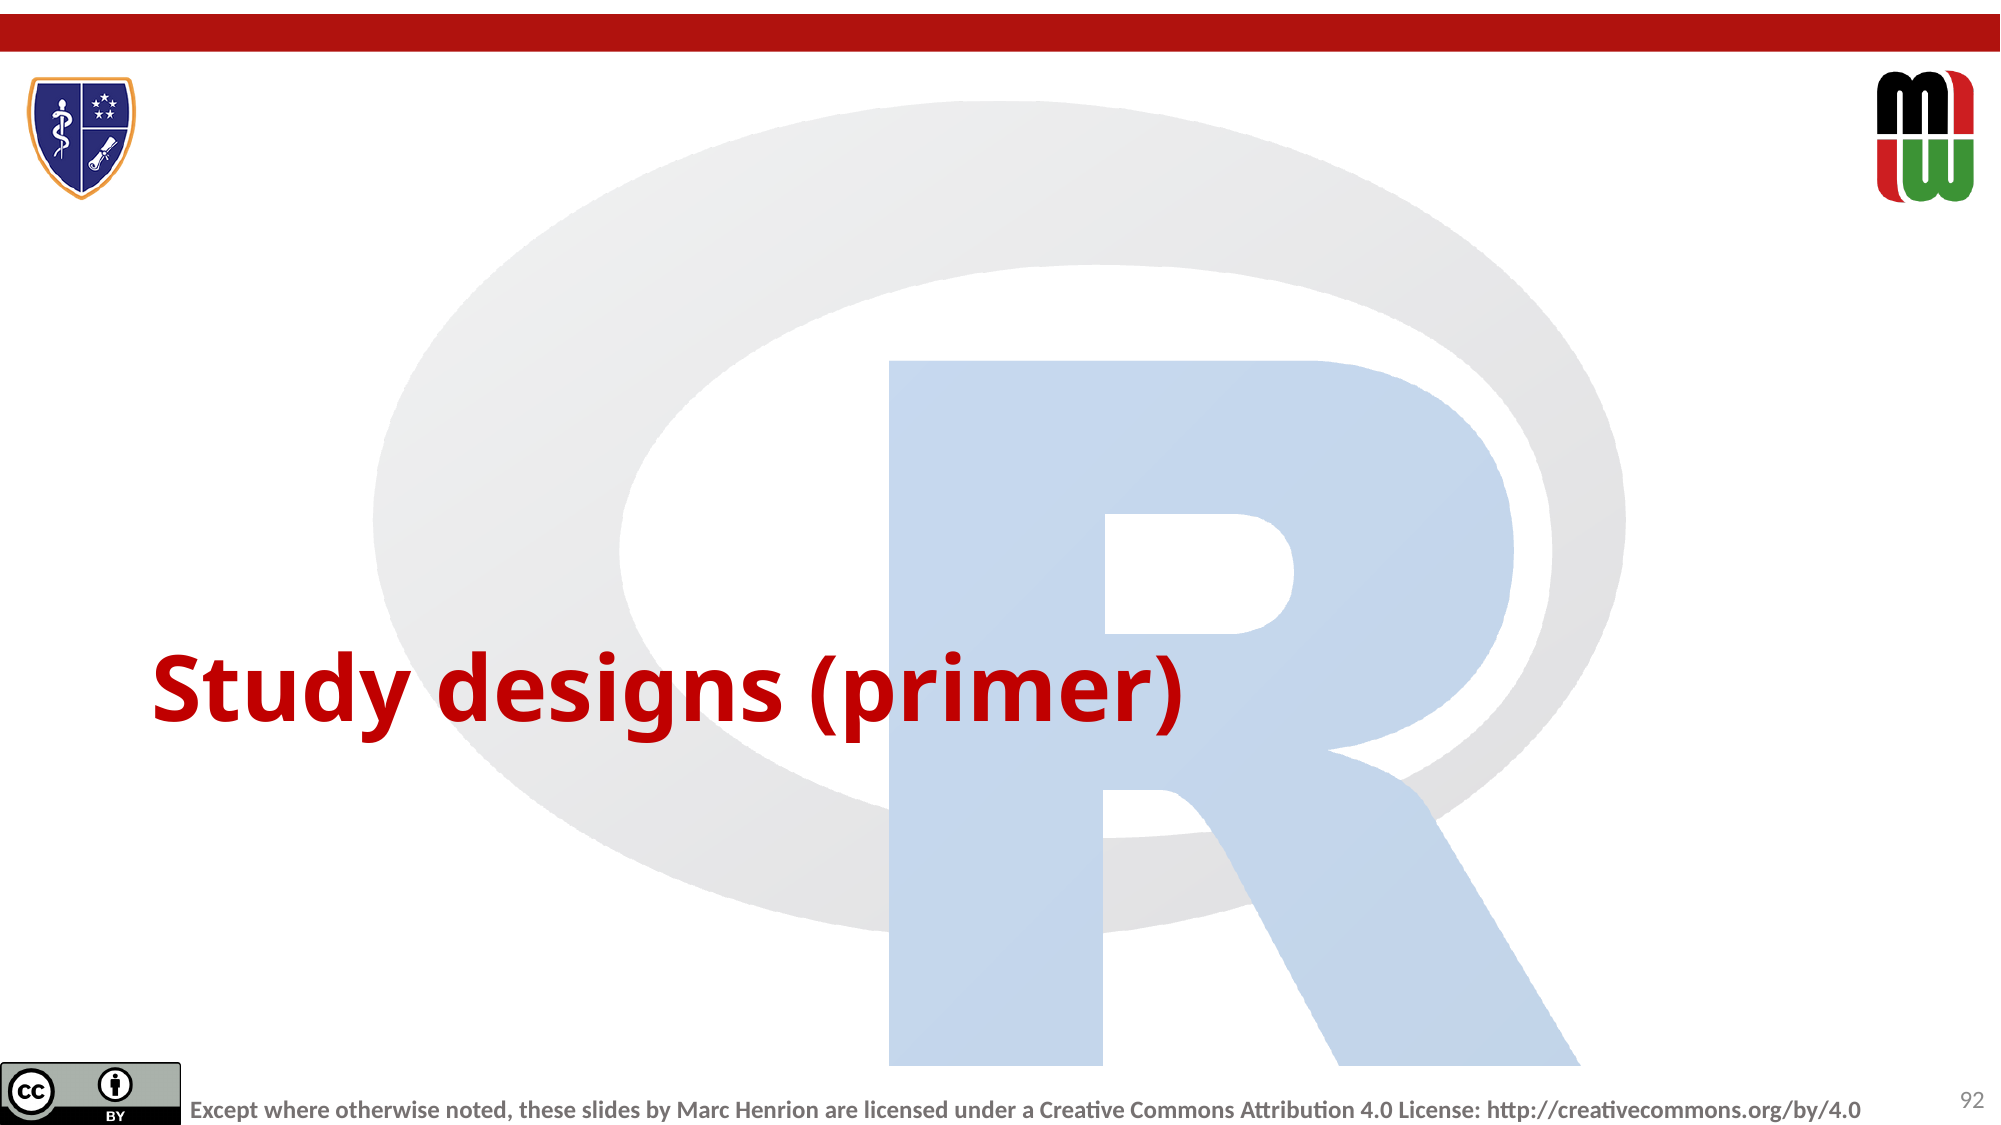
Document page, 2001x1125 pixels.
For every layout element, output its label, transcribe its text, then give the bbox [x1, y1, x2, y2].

title Study designs (primer) [136, 280, 1862, 749]
picture [0, 1062, 181, 1125]
picture [0, 53, 161, 215]
slide_number 92 [1550, 1073, 2000, 1125]
